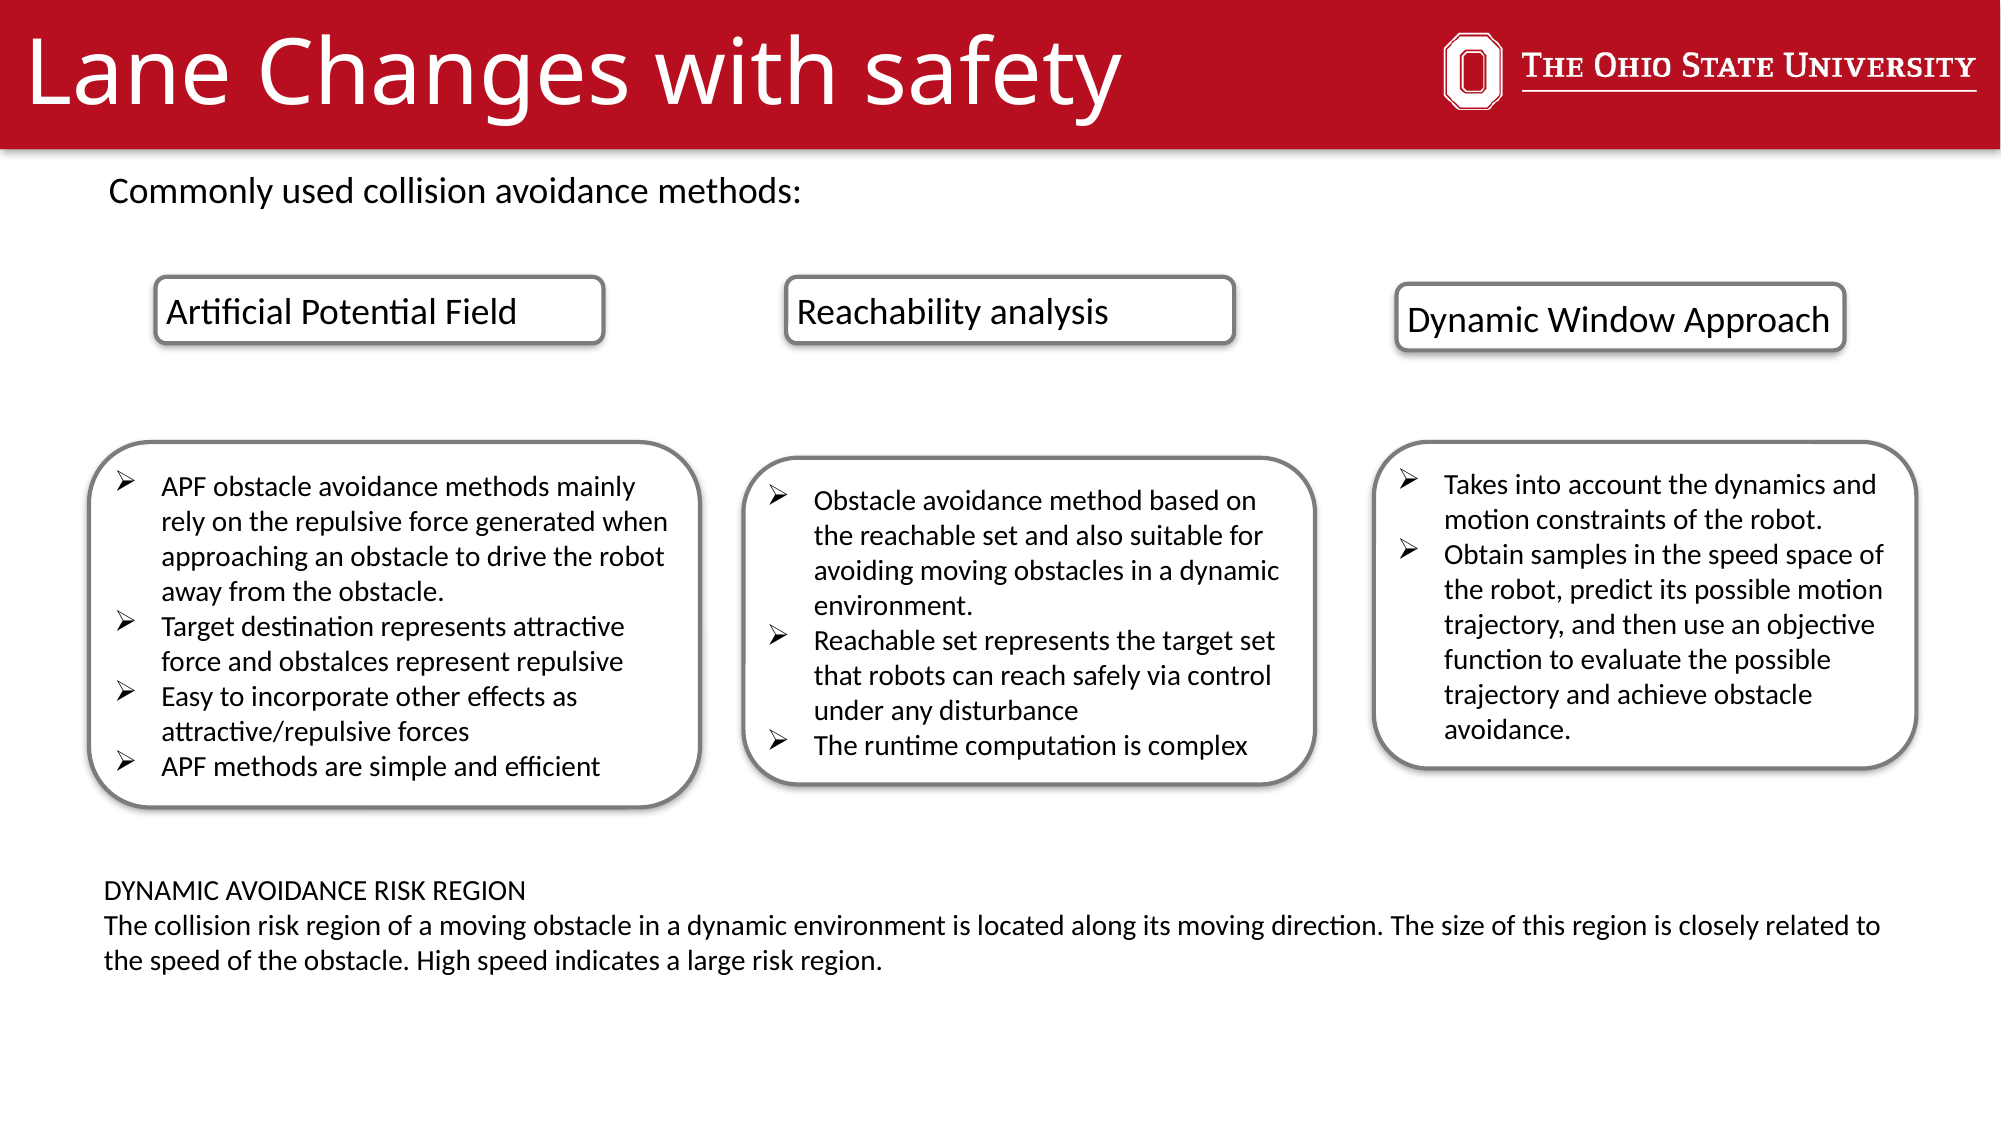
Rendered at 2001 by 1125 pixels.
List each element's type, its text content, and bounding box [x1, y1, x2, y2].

text_box Obstacle avoidance method based on the reachable set and also suitable for avoiding moving obstacles in a dynamic environment. Reachable set represents the target set that robots can reach safely via control under any disturbance The runtime computation is complex [743, 457, 1315, 785]
picture [1443, 32, 1977, 110]
title Lane Changes with safety [16, 14, 1420, 135]
text_box DYNAMIC AVOIDANCE RISK REGION The collision risk region of a moving obstacle in a dynamic environment is located along its moving direction. The size of this region is closely related to the speed of the obstacle. High speed indicates a large risk region. [88, 863, 1917, 984]
text_box APF obstacle avoidance methods mainly rely on the repulsive force generated when approaching an obstacle to drive the robot away from the obstacle. Target destination represents attractive force and obstalces represent repulsive Easy to incorporate other effects as attractive/repulsive forces APF methods are simple and efficient [88, 442, 700, 808]
text_box Dynamic Window Approach [1396, 283, 1845, 351]
text_box Reachability analysis [786, 276, 1235, 344]
text_box Artificial Potential Field [155, 276, 604, 344]
text_box Takes into account the dynamics and motion constraints of the robot. Obtain samples in the speed space of the robot, predict its possible motion trajectory, and then use an objective function to evaluate the possible trajectory and achieve obstacle avoidance. [1373, 441, 1917, 769]
text_box Commonly used collision avoidance methods: [101, 158, 820, 264]
